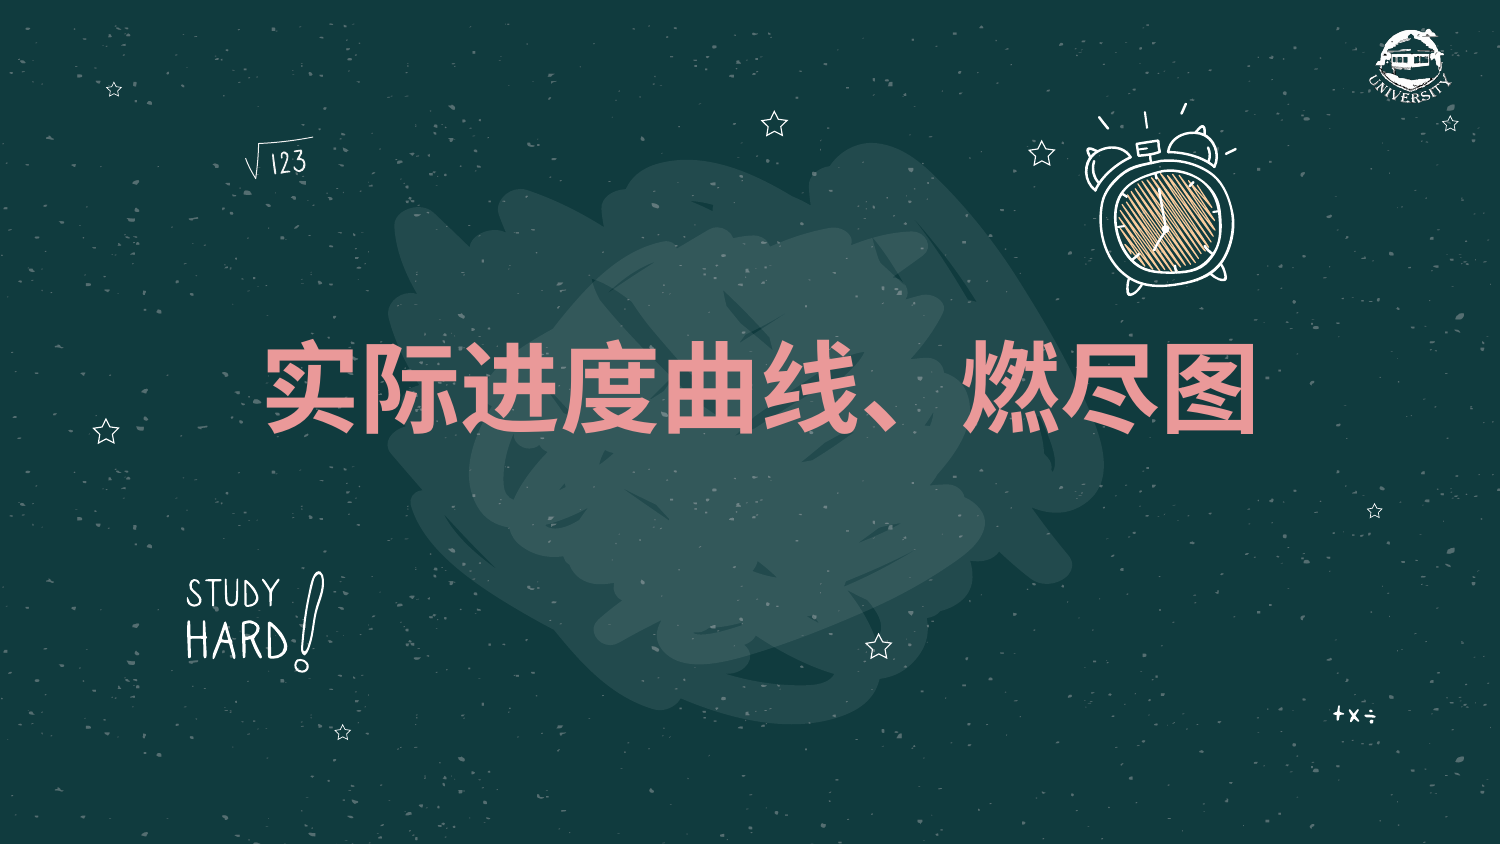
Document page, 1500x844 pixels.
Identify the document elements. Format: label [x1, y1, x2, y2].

text_box [91, 81, 1459, 741]
picture [0, 0, 1500, 844]
